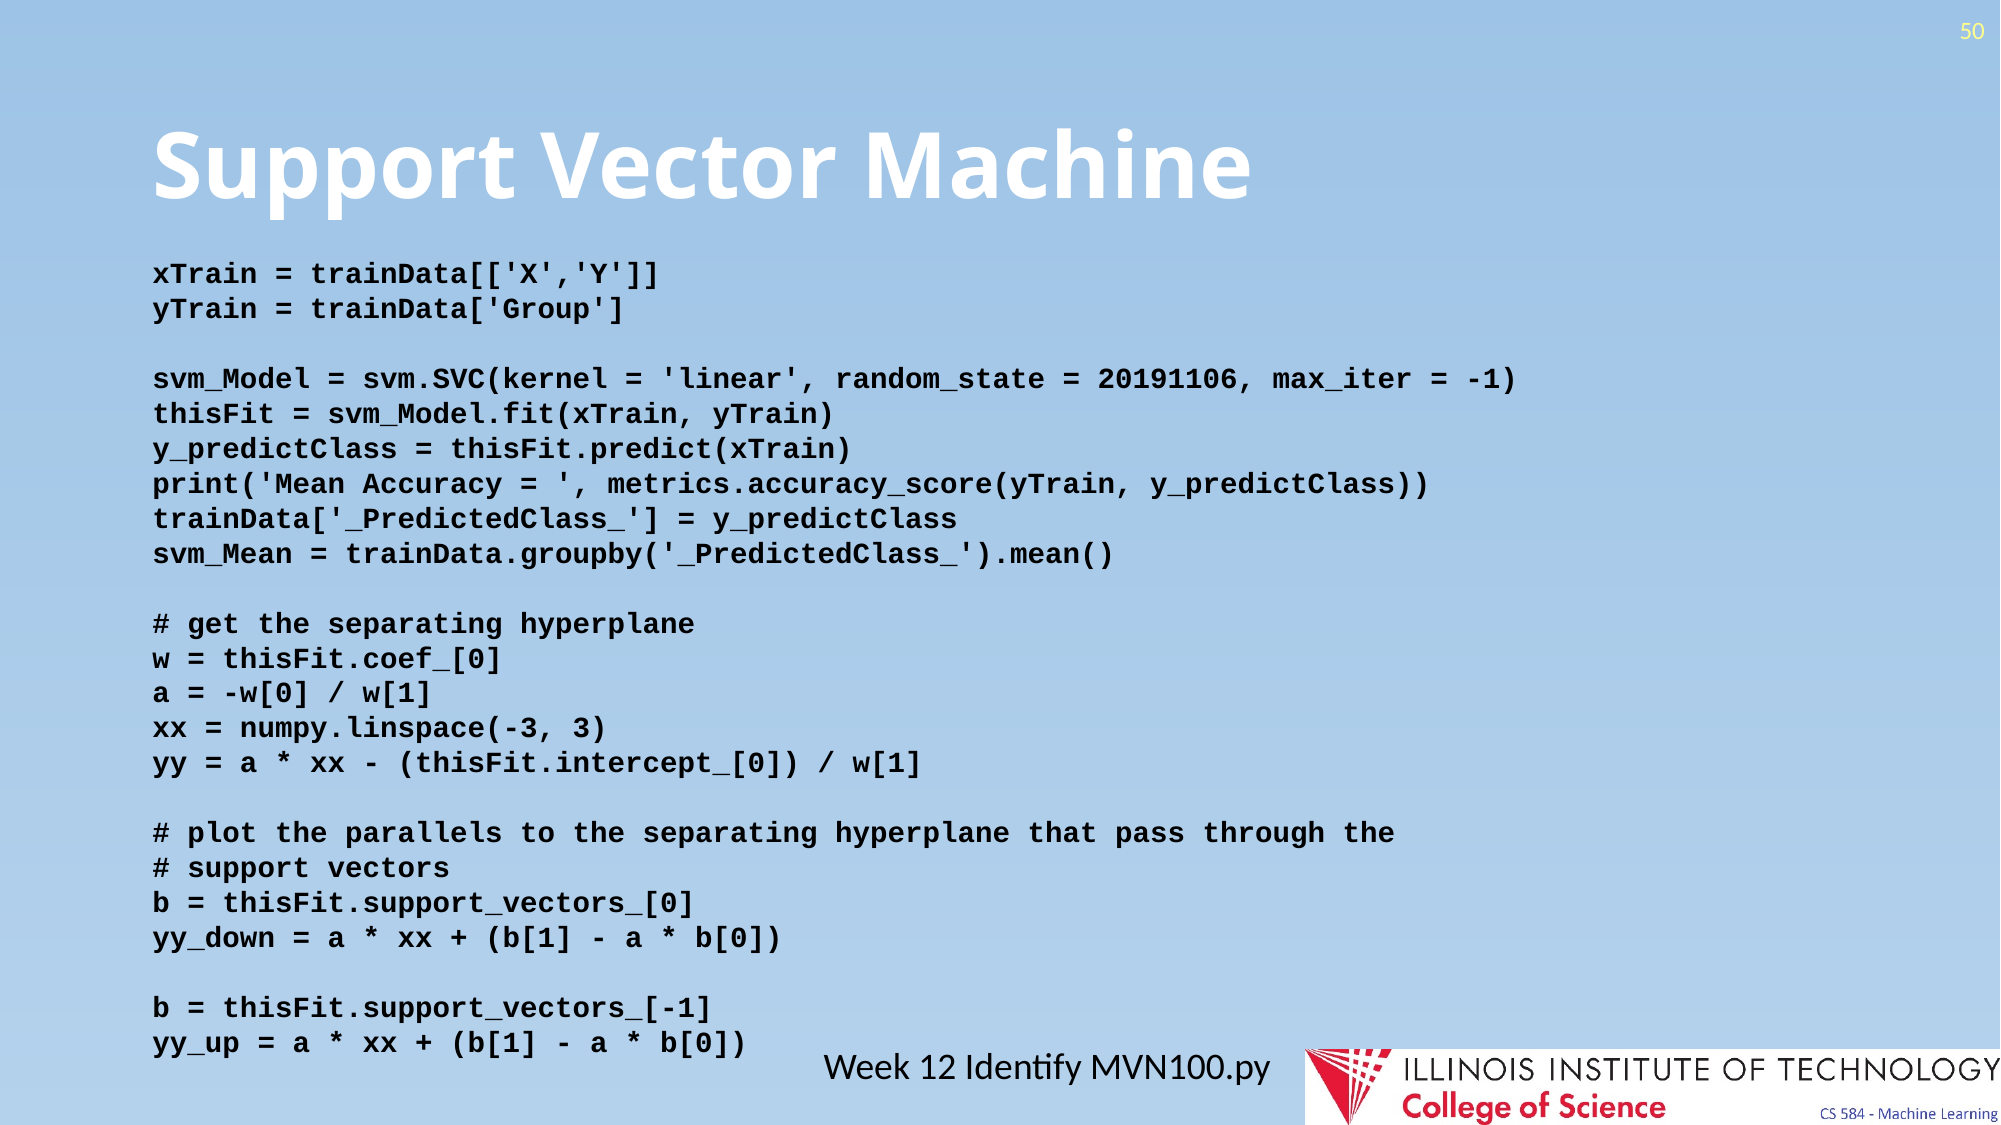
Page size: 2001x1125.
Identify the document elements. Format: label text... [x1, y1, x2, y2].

title Support Vector Machine [137, 59, 1863, 278]
text_box Week 12 Identify MVN100.py [808, 1034, 1286, 1095]
picture [1305, 1049, 2000, 1125]
slide_number 50 [1550, 0, 2000, 60]
list xTrain = trainData[['X','Y']] yTrain = trainData['Group'] svm_Model = svm.SVC(kernel = 'linear', random_state = 20191106, max_iter = -1) thisFit = svm_Model.fit(xTrain, yTrain) y_predictClass = thisFit.predict(xTrain) print('Mean Accuracy = ', metrics.accuracy_score(yTrain, y_predictClass)) trainData['_PredictedClass_'] = y_predictClass svm_Mean = trainData.groupby('_PredictedClass_').mean() # get the separating hyperplane w = thisFit.coef_[0] a = -w[0] / w[1] xx = numpy.linspace(-3, 3) yy = a * xx - (thisFit.intercept_[0]) / w[1] # plot the parallels to the separating hyperplane that pass through the # support vectors b = thisFit.support_vectors_[0] yy_down = a * xx + (b[1] - a * b[0]) b = thisFit.support_vectors_[-1] yy_up = a * xx + (b[1] - a * b[0]) [137, 299, 1863, 1014]
